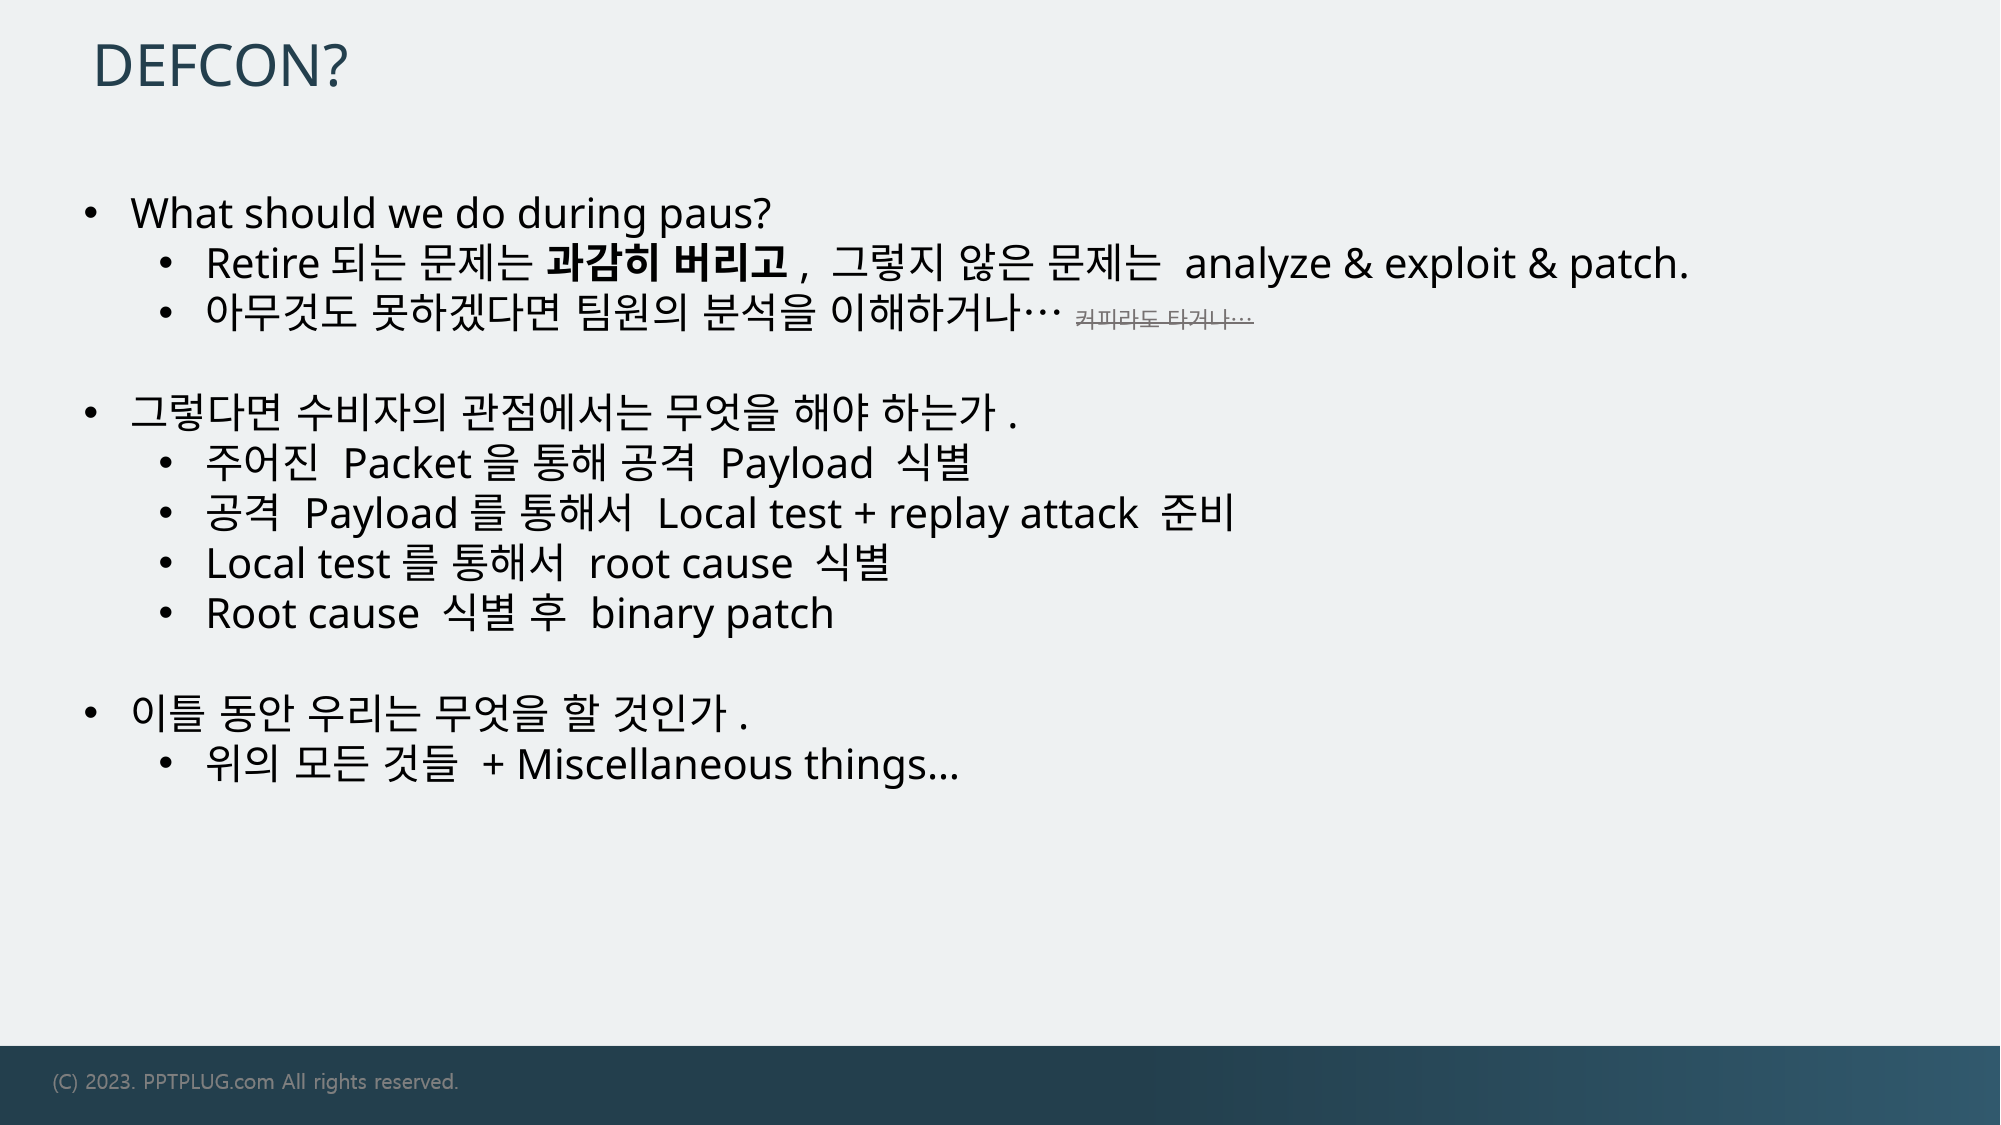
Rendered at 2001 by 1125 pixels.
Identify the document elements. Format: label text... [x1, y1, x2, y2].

title DEFCON? [77, 28, 695, 107]
picture [0, 0, 2000, 1125]
text_box What should we do during paus? Retire되는 문제는 과감히 버리고, 그렇지 않은 문제는 analyze & exploit & patch. 아무것도 못하겠다면 팀원의 분석을 이해하거나… 커피라도 타거나… 그렇다면 수비자의 관점에서는 무엇을 해야 하는가. 주어진 Packet을 통해 공격 Payload 식별 공격 Payload를 통해서 Local test + replay attack 준비 Local test를 통해서 root cause 식별 Root cause 식별 후 binary patch 이틀 동안 우리는 무엇을 할 것인가. 위의 모든 것들 + Miscellaneous things… [68, 179, 1933, 845]
